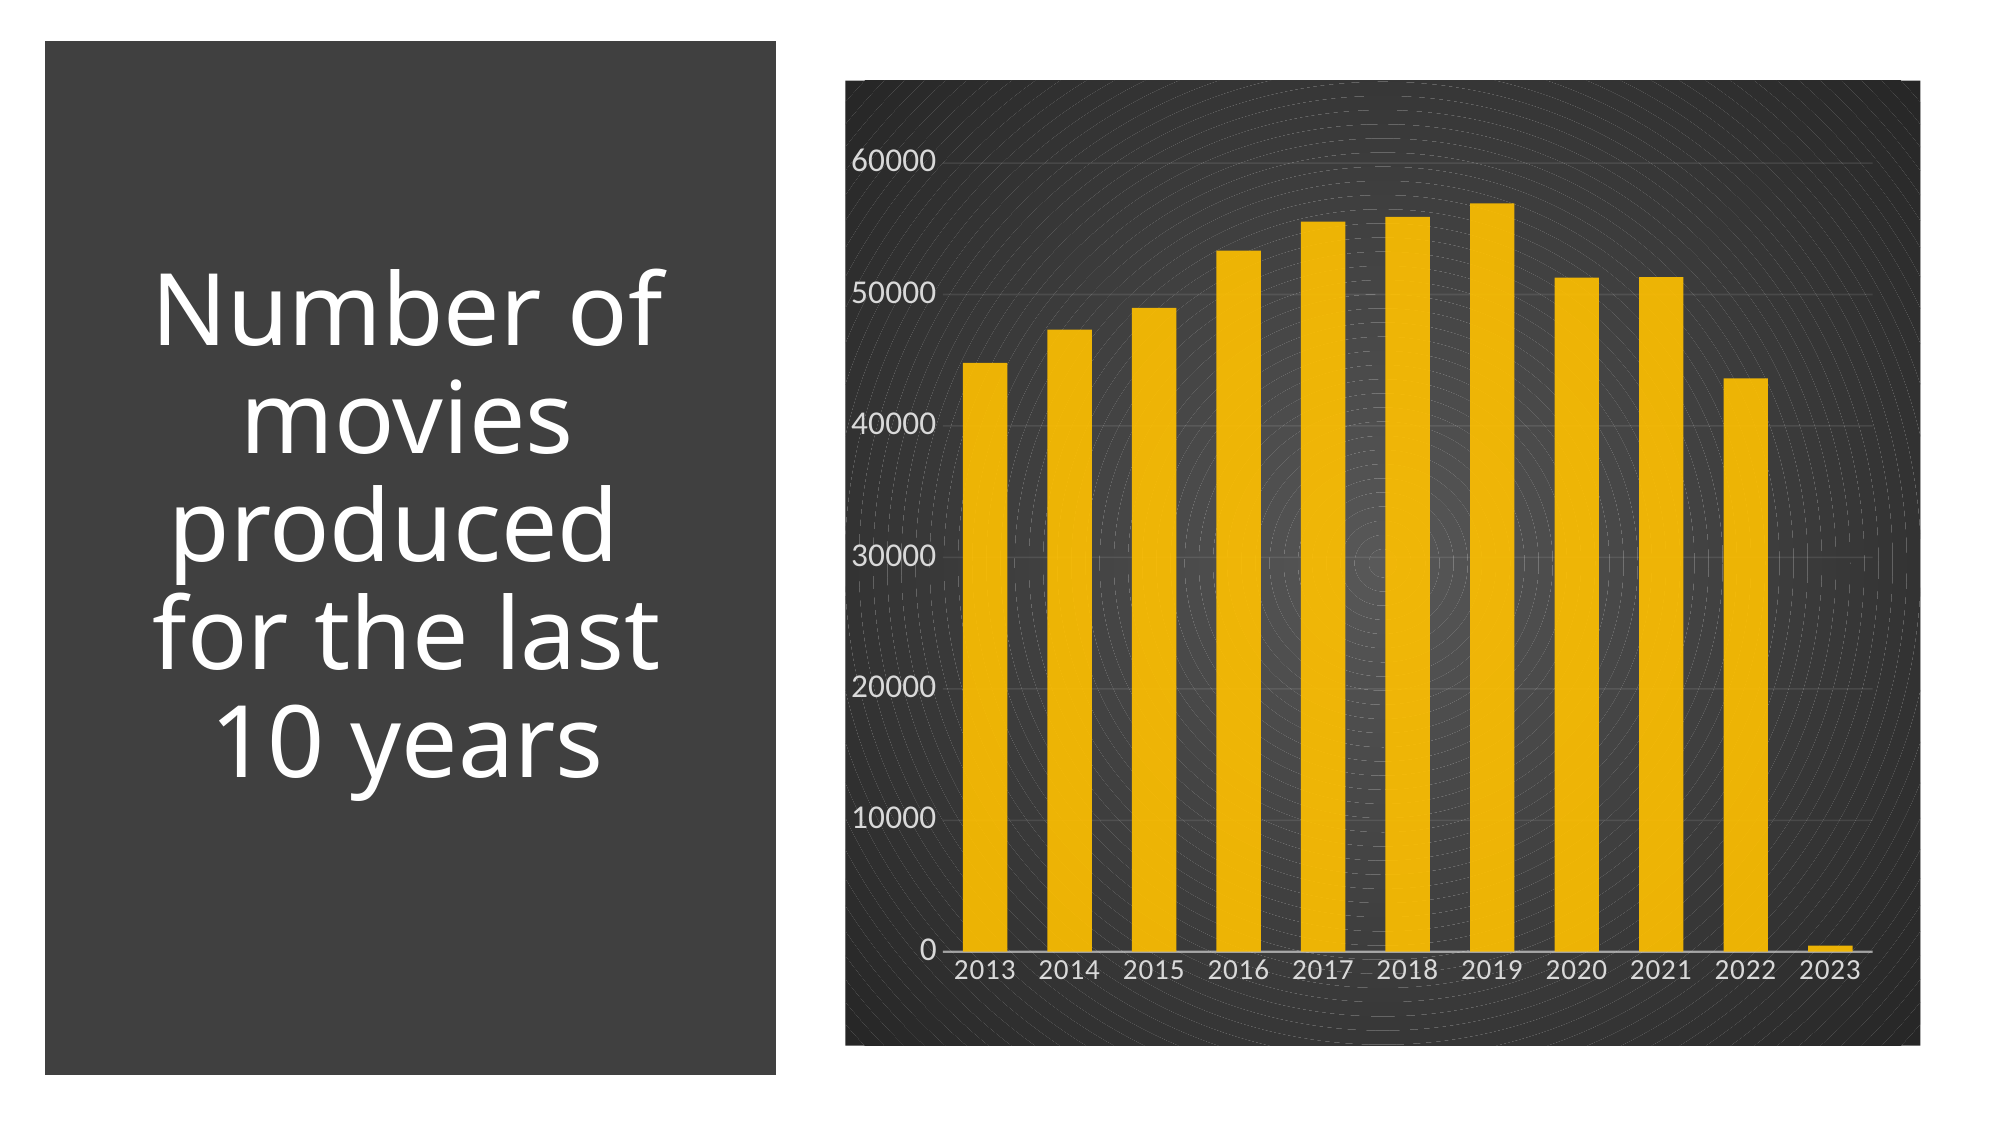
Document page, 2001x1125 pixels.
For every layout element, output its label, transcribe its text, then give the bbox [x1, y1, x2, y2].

title Number of movies produced for the last 10 years [121, 121, 693, 936]
chart [845, 80, 1921, 1046]
text_box [54, 50, 767, 1066]
